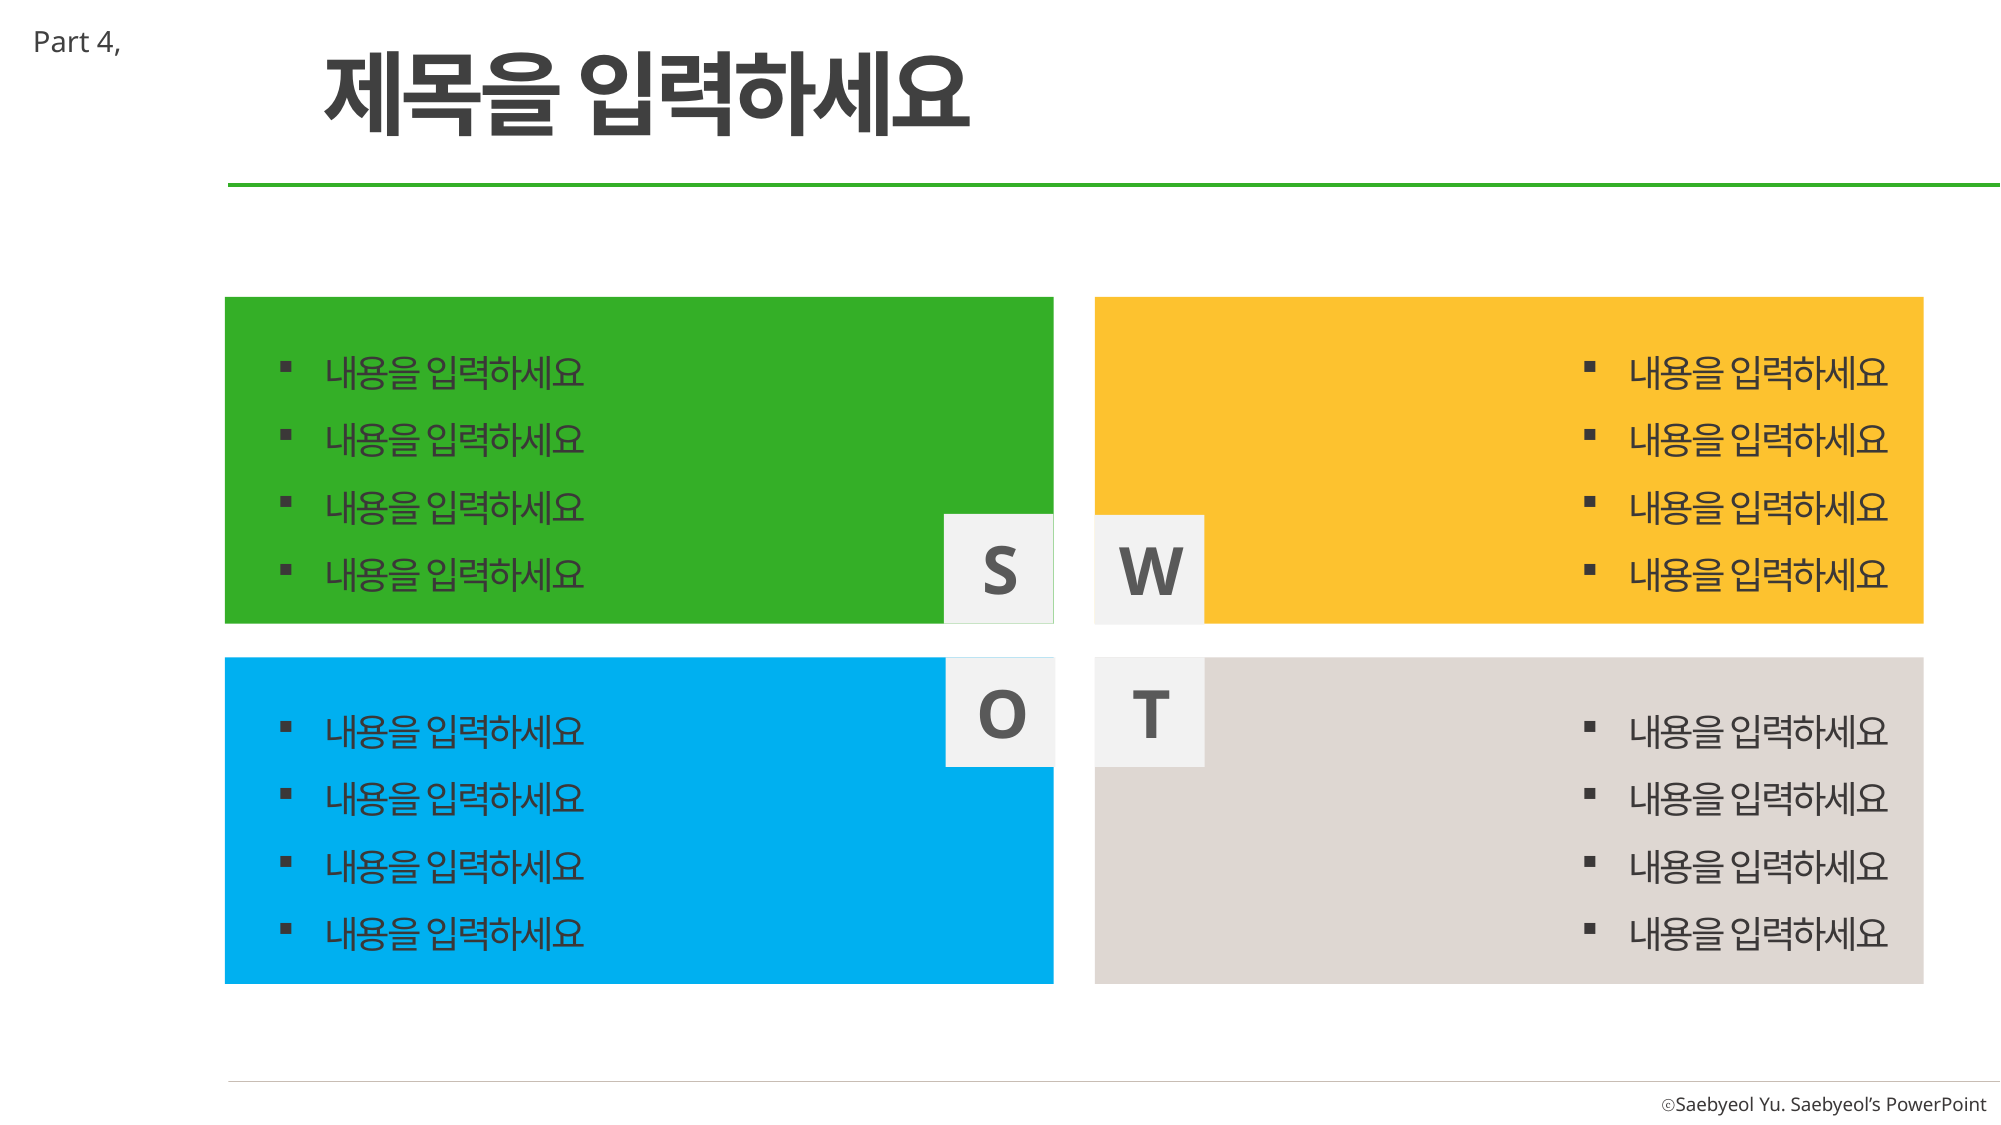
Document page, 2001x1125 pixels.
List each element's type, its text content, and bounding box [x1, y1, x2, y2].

text_box [224, 656, 1055, 985]
text_box [224, 296, 1055, 625]
text_box 내용을 입력하세요 내용을 입력하세요 내용을 입력하세요 내용을 입력하세요 [262, 319, 601, 605]
text_box S [967, 520, 1035, 616]
text_box [1094, 296, 1925, 625]
text_box 내용을 입력하세요 내용을 입력하세요 내용을 입력하세요 내용을 입력하세요 [262, 678, 601, 964]
text_box O [961, 664, 1045, 759]
text_box 제목을 입력하세요 [307, 29, 990, 155]
text_box Part 4, [18, 15, 144, 66]
text_box [945, 656, 1056, 768]
text_box T [1117, 664, 1187, 759]
text_box [1094, 514, 1206, 626]
text_box 내용을 입력하세요 내용을 입력하세요 내용을 입력하세요 내용을 입력하세요 [1566, 319, 1905, 605]
text_box 내용을 입력하세요 내용을 입력하세요 내용을 입력하세요 내용을 입력하세요 [1566, 678, 1905, 964]
text_box [1094, 656, 1206, 768]
text_box [943, 513, 1055, 625]
text_box [1094, 656, 1925, 985]
text_box W [1105, 521, 1199, 617]
